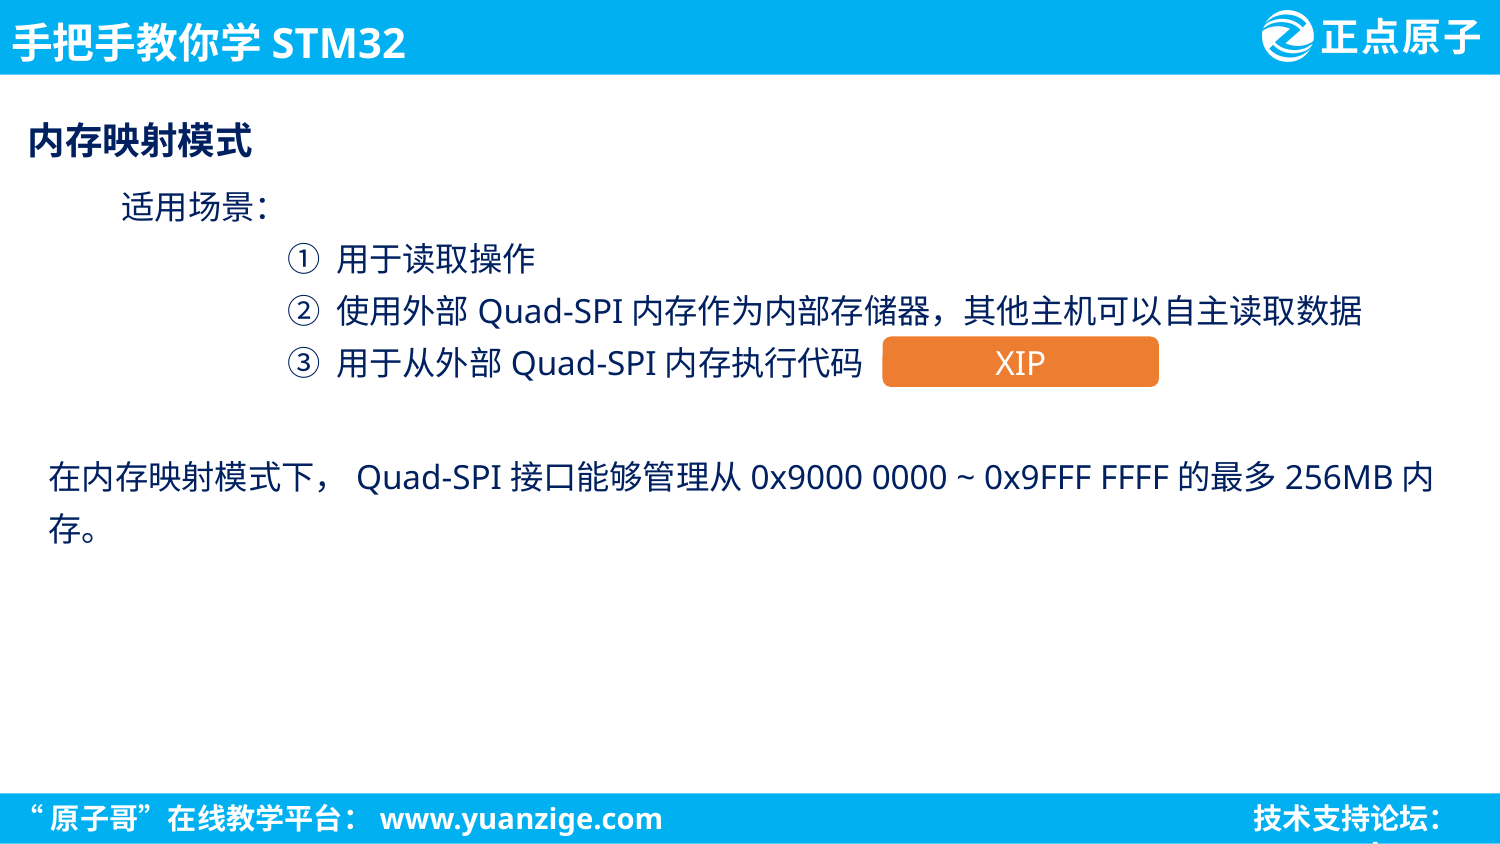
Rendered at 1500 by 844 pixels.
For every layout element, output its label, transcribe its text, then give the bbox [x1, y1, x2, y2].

text_box “原子哥”在线教学平台：www.yuanzige.com [0, 793, 883, 843]
picture [1431, 44, 1438, 52]
text_box XIP [881, 335, 1160, 389]
text_box 手把手教你学STM32 [0, 0, 967, 75]
picture [1404, 20, 1438, 54]
picture [1391, 45, 1397, 53]
picture [1367, 18, 1396, 42]
text_box 适用场景： [107, 179, 339, 234]
picture [1412, 44, 1418, 52]
text_box [0, 0, 1500, 76]
picture [1263, 27, 1307, 61]
text_box 在内存映射模式下，Quad-SPI接口能够管理从0x9000 0000 ~ 0x9FFF FFFF的最多256MB内存。 [34, 436, 1466, 556]
picture [1267, 11, 1313, 45]
text_box 内存映射模式 [12, 102, 309, 170]
text_box [0, 792, 1500, 844]
picture [1364, 45, 1370, 53]
picture [1445, 21, 1479, 54]
picture [1322, 21, 1357, 52]
text_box ① 用于读取操作 ② 使用外部Quad-SPI内存作为内部存储器，其他主机可以自主读取数据 ③ 用于从外部Quad-SPI内存执行代码 [273, 218, 1384, 390]
text_box 技术支持论坛：www.openedv.com [967, 793, 1480, 844]
